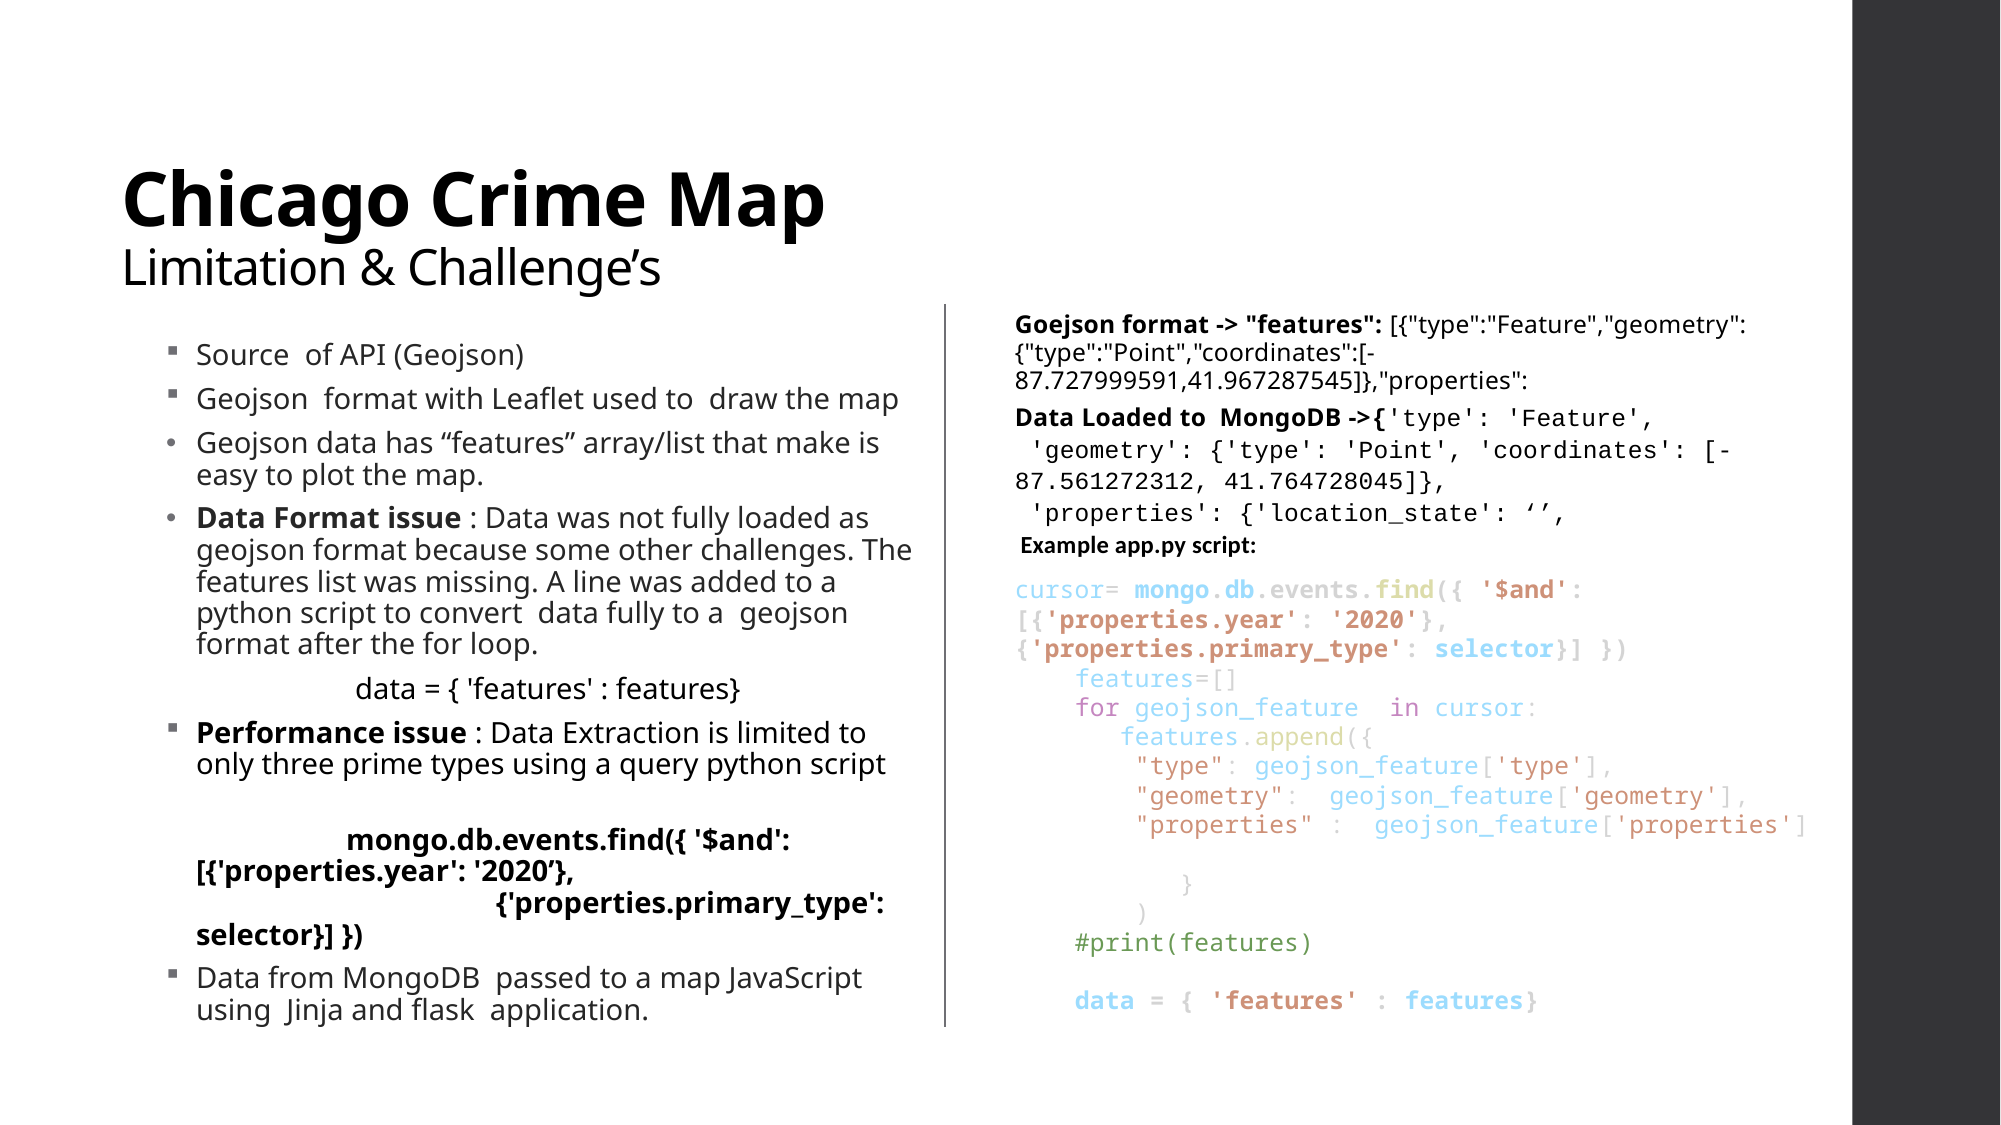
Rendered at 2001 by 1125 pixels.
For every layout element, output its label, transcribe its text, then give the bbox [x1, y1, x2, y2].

text_box Goejson format -> "features": [{"type":"Feature","geometry":{"type":"Point","coordinates":[-87.727999591,41.967287545]},"properties": Data Loaded to MongoDB ->{'type': 'Feature', 'geometry': {'type': 'Point', 'coordinates': [-87.561272312, 41.764728045]}, 'properties': {'location_state': ‘’, Example app.py script: cursor= mongo.db.events.find({ '$and': [{'properties.year': '2020'}, {'properties.primary_type': selector}] }) features=[] for geojson_feature in cursor: features.append({ "type": geojson_feature['type'], "geometry": geojson_feature['geometry'], "properties" : geojson_feature['properties'] } ) #print(features) data = { 'features' : features} [999, 303, 1839, 1027]
title Chicago Crime Map Limitation & Challenge’s [106, 107, 1866, 304]
list Source of API (Geojson) Geojson format with Leaflet used to draw the map Geojson data has “features” array/list that make is easy to plot the map. Data Format issue : Data was not fully loaded as geojson format because some other challenges. The features list was missing. A line was added to a python script to convert data fully to a geojson format after the for loop. data = { 'features' : features} Performance issue : Data Extraction is limited to only three prime types using a query python script mongo.db.events.find({ '$and': [{'properties.year': '2020’}, {'properties.primary_type': selector}] }) Data from MongoDB passed to a map JavaScript using Jinja and flask application. [106, 332, 945, 1056]
